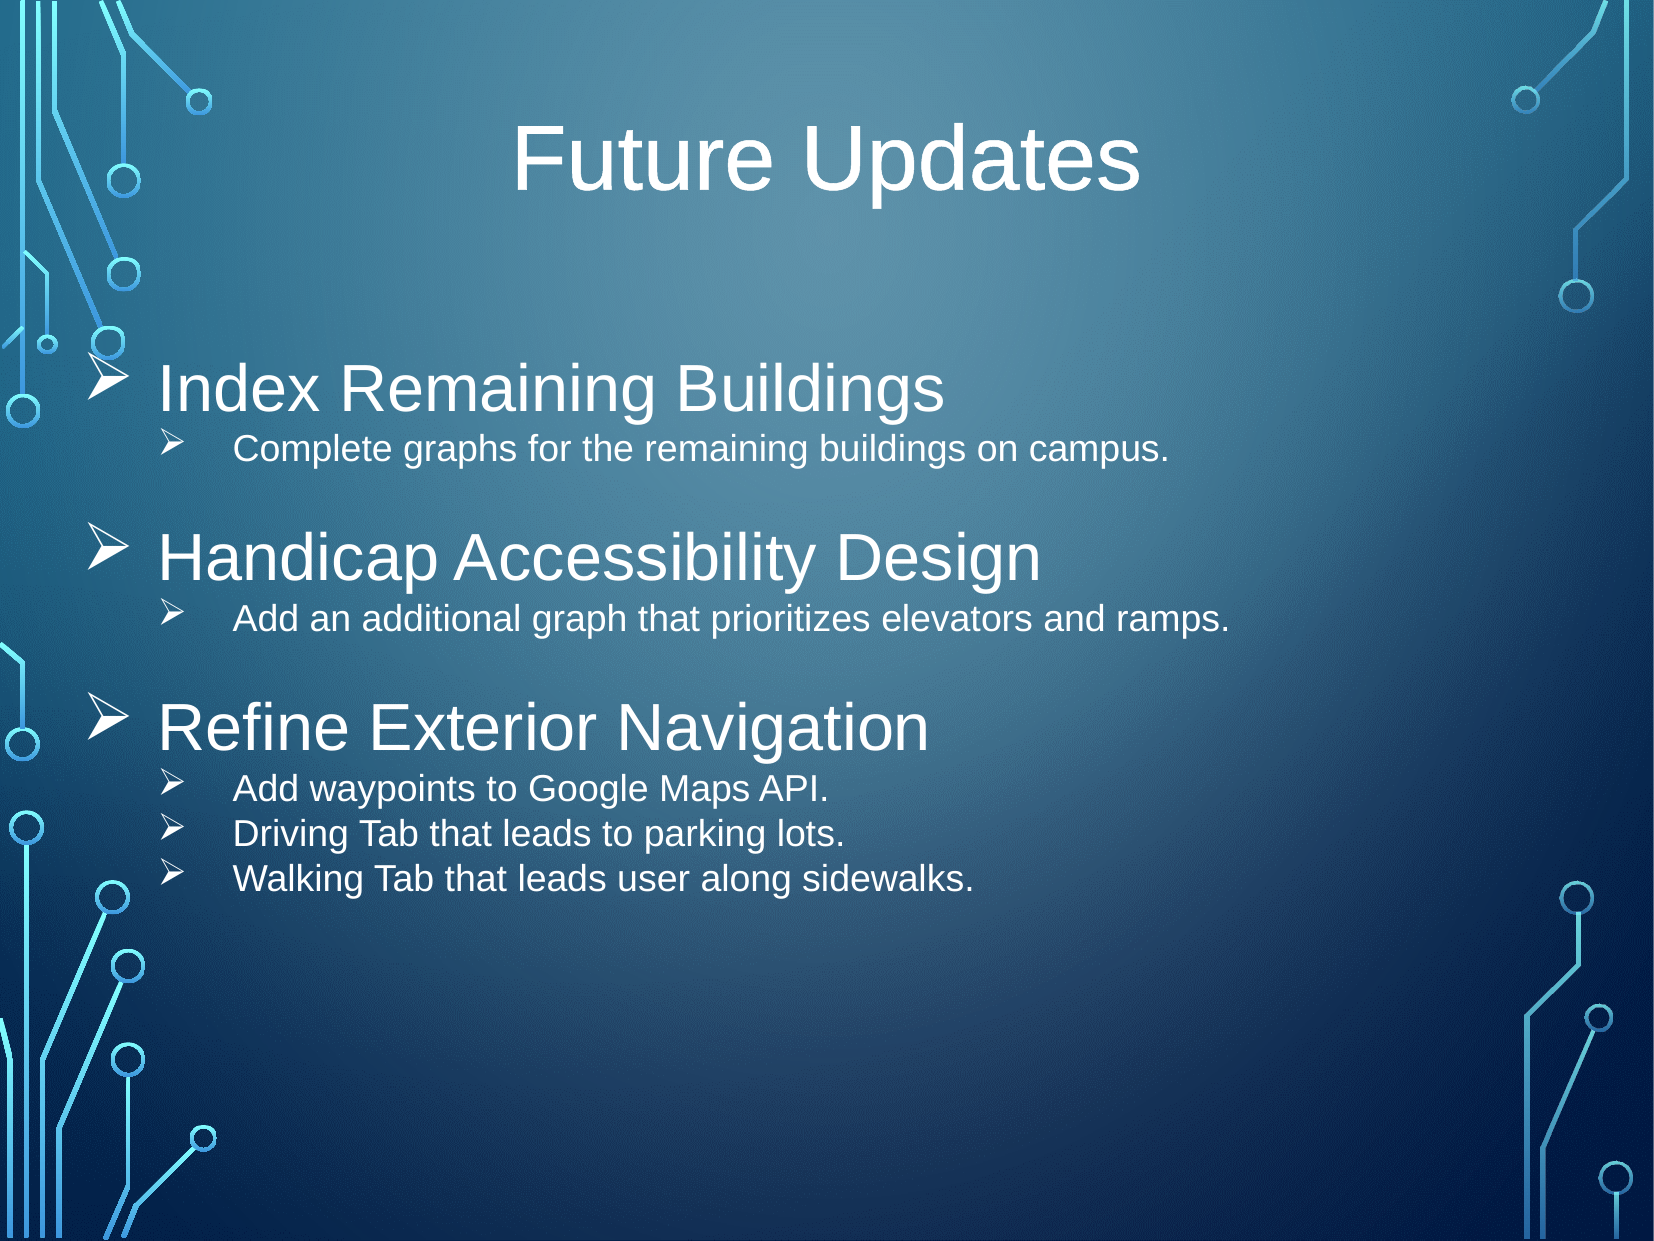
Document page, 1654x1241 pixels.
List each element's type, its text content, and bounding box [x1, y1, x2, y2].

text_box Index Remaining Buildings Complete graphs for the remaining buildings on campus. Handicap Accessibility Design Add an additional graph that prioritizes elevators and ramps. Refine Exterior Navigation Add waypoints to Google Maps API. Driving Tab that leads to parking lots. Walking Tab that leads user along sidewalks. [82, 344, 1571, 1064]
text_box Future Updates [82, 49, 1571, 257]
